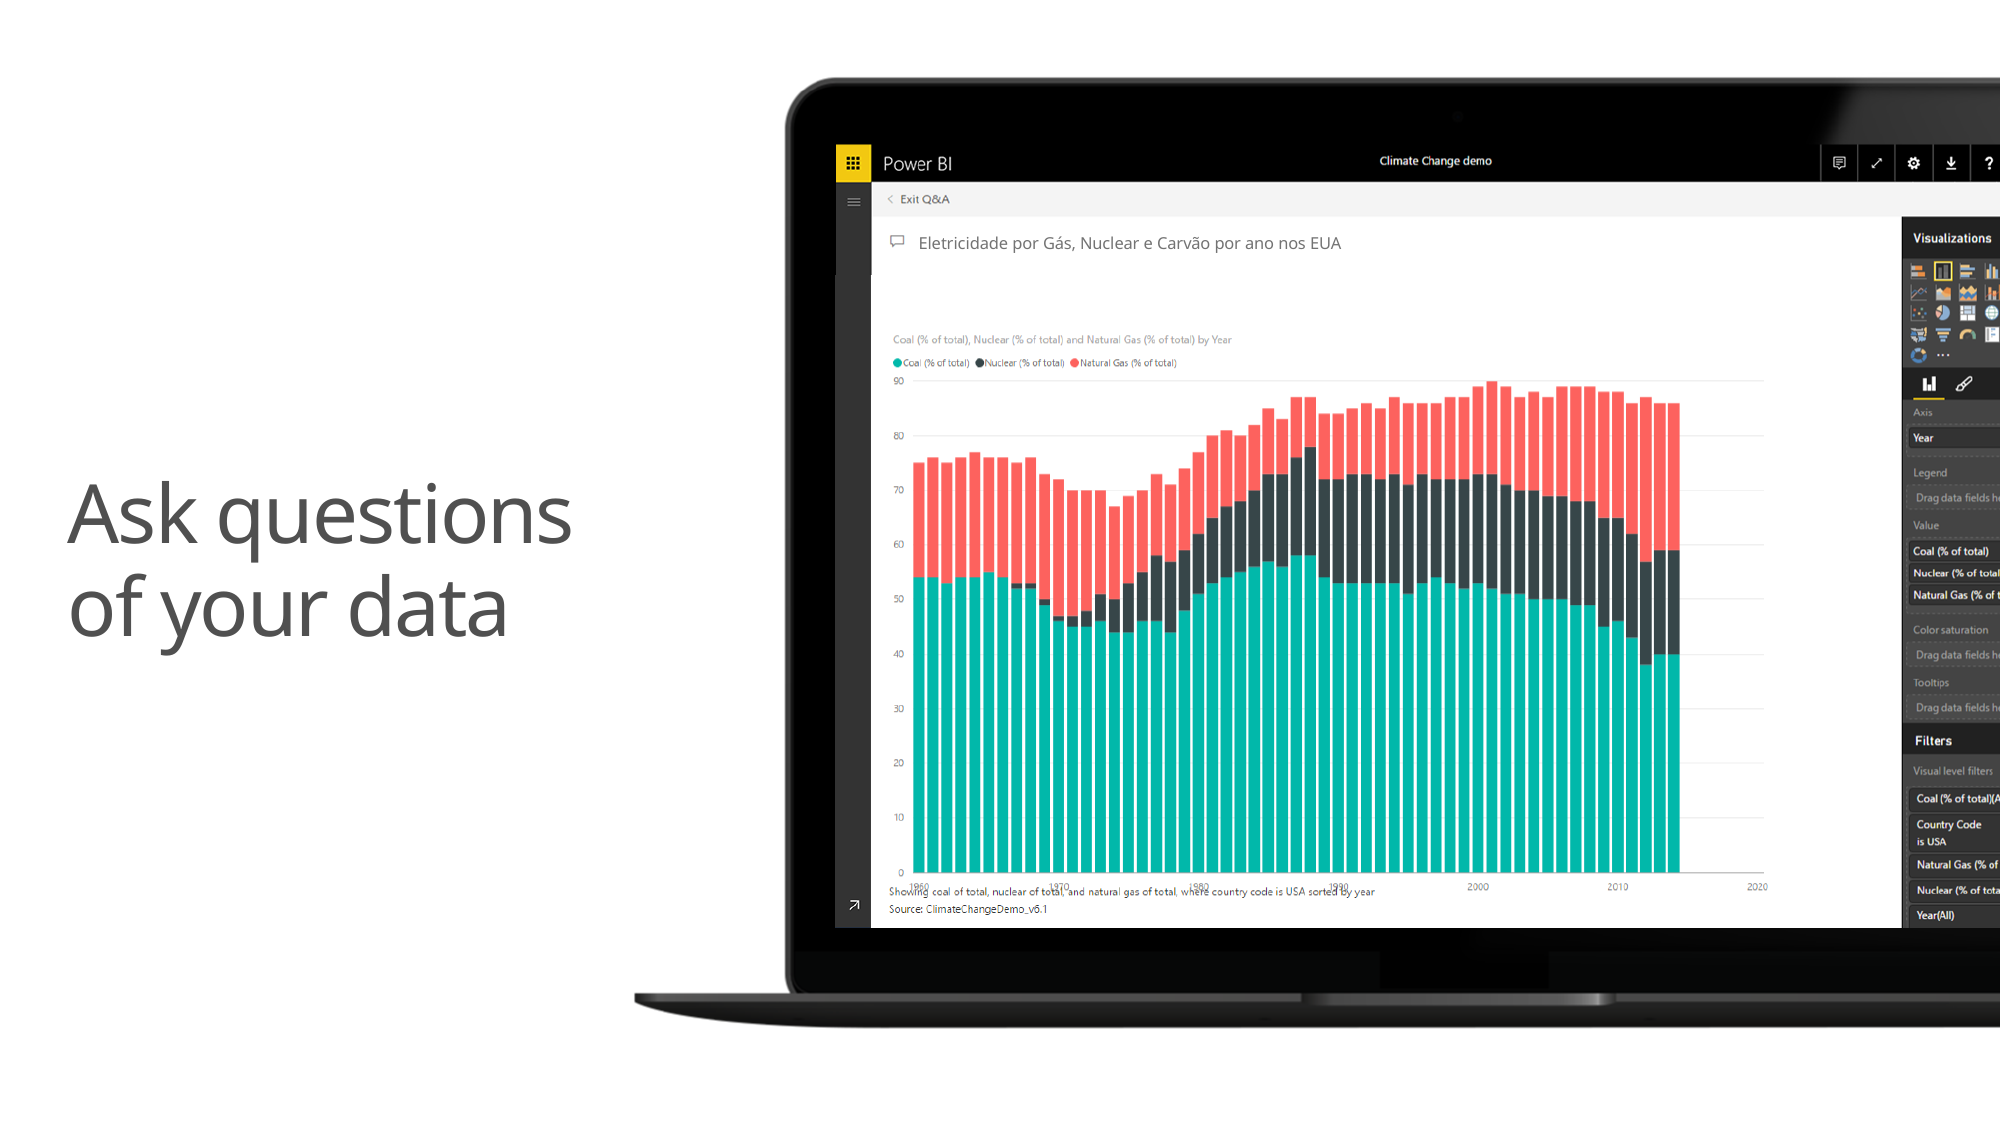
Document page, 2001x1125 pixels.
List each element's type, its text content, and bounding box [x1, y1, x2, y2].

text_box Ask questions of your data [44, 454, 611, 671]
picture [611, 0, 2000, 1107]
